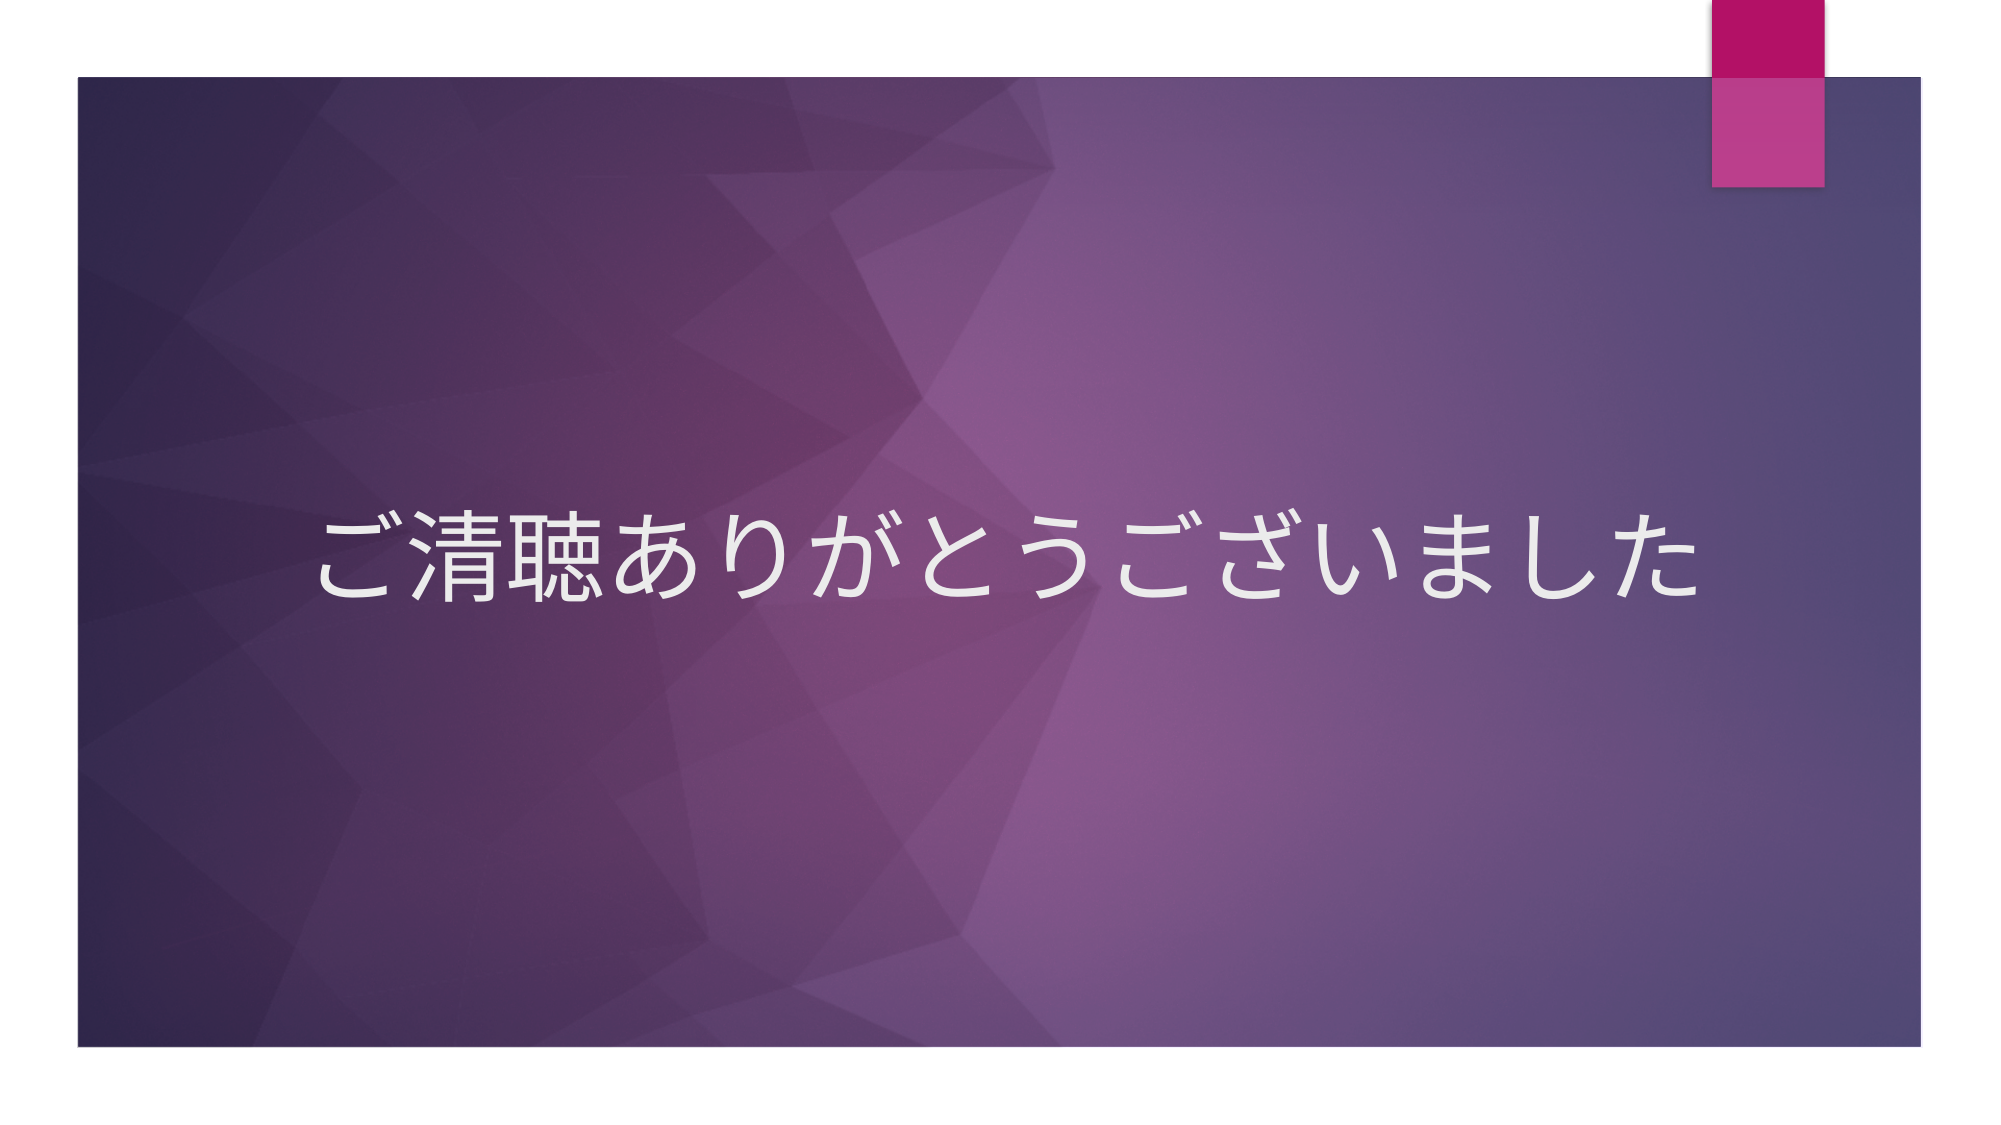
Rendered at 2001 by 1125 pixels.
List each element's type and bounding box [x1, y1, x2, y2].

picture [77, 77, 1923, 1048]
